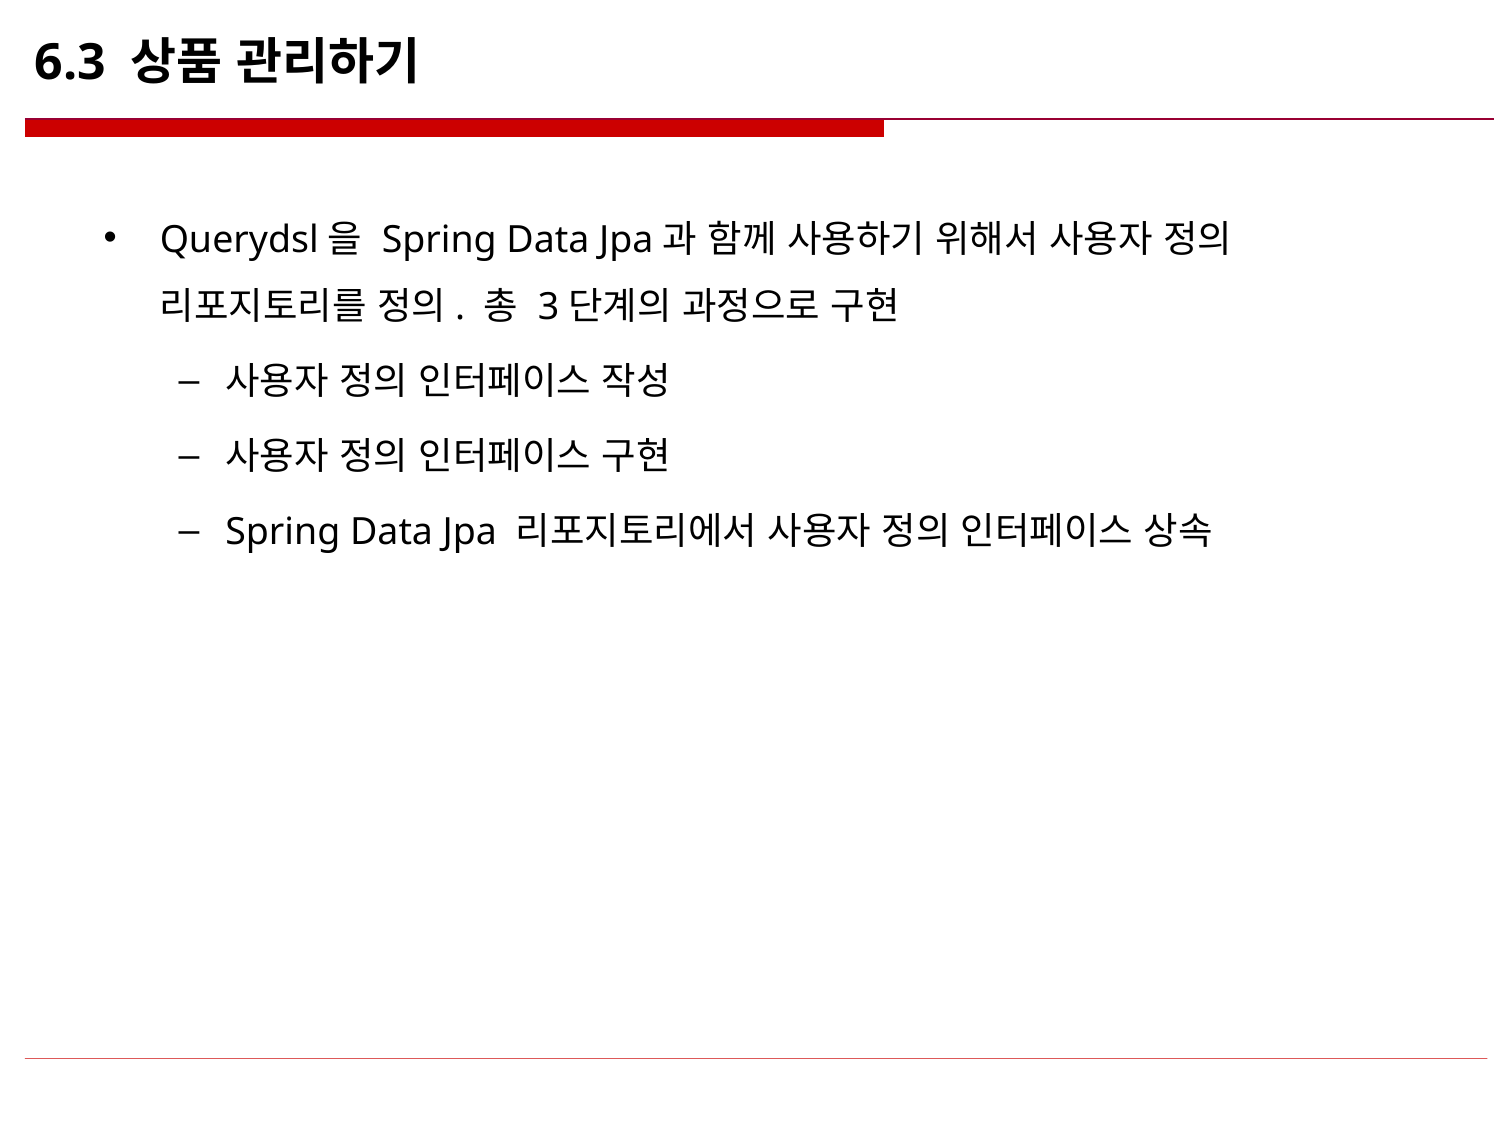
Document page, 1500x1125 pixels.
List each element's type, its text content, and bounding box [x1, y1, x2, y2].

text_box Querydsl을 Spring Data Jpa과 함께 사용하기 위해서 사용자 정의 리포지토리를 정의. 총 3단계의 과정으로 구현 사용자 정의 인터페이스 작성 사용자 정의 인터페이스 구현 Spring Data Jpa 리포지토리에서 사용자 정의 인터페이스 상속 [88, 184, 1412, 681]
title 6.3 상품 관리하기 [19, 23, 1370, 96]
